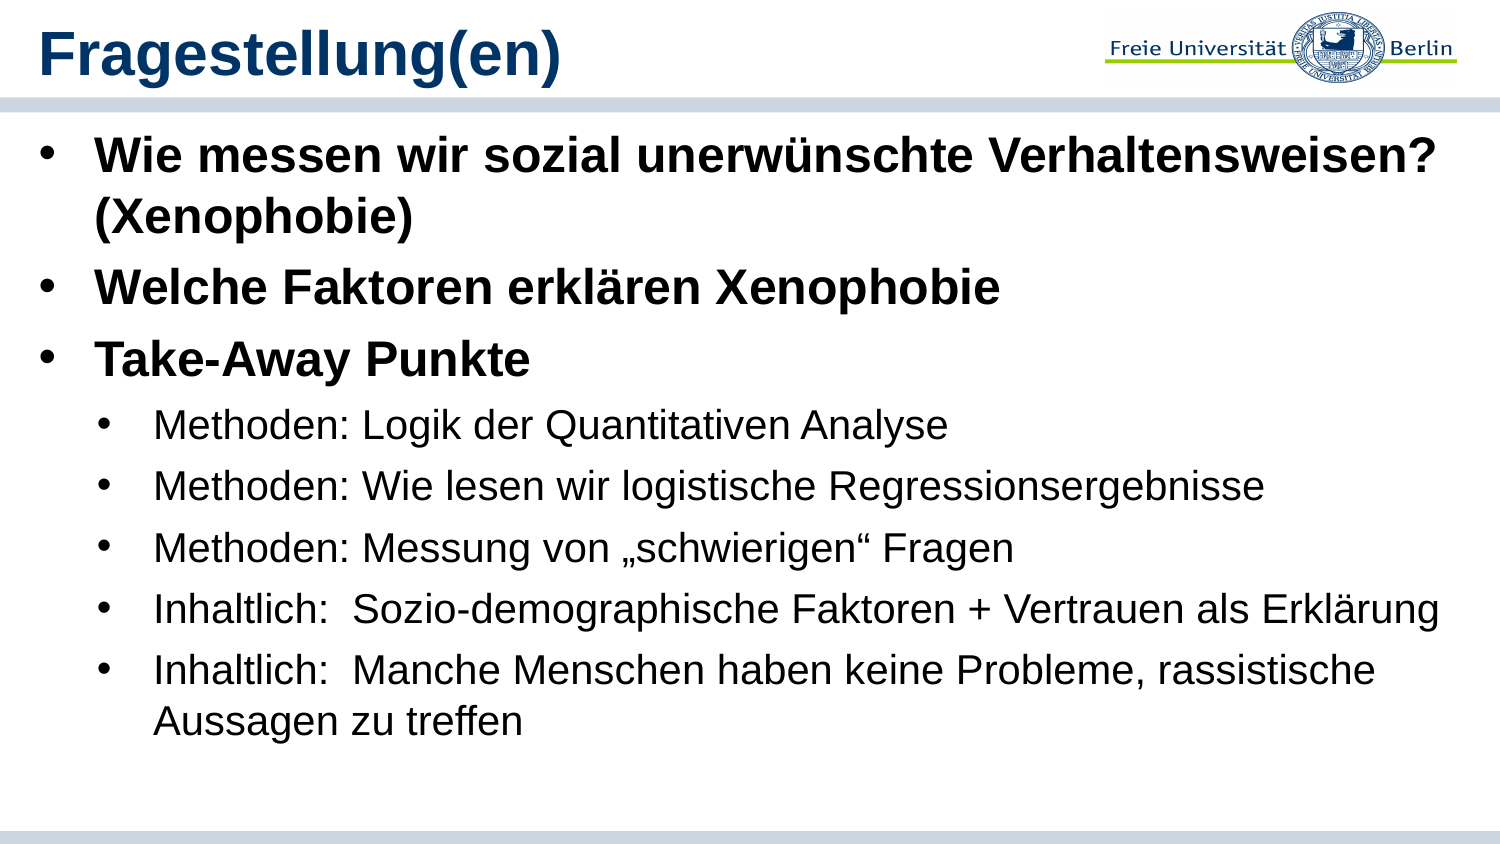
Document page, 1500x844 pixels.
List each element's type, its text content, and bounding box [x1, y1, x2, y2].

title Fragestellung(en) [38, 12, 1098, 83]
list Wie messen wir sozial unerwünschte Verhaltensweisen? (Xenophobie) Welche Faktoren erklären Xenophobie Take-Away Punkte Methoden: Logik der Quantitativen Analyse Methoden: Wie lesen wir logistische Regressionsergebnisse Methoden: Messung von „schwierigen“ Fragen Inhaltlich: Sozio-demographische Faktoren + Vertrauen als Erklärung Inhaltlich: Manche Menschen haben keine Probleme, rassistische Aussagen zu treffen [38, 120, 1463, 817]
picture [1105, 12, 1457, 83]
